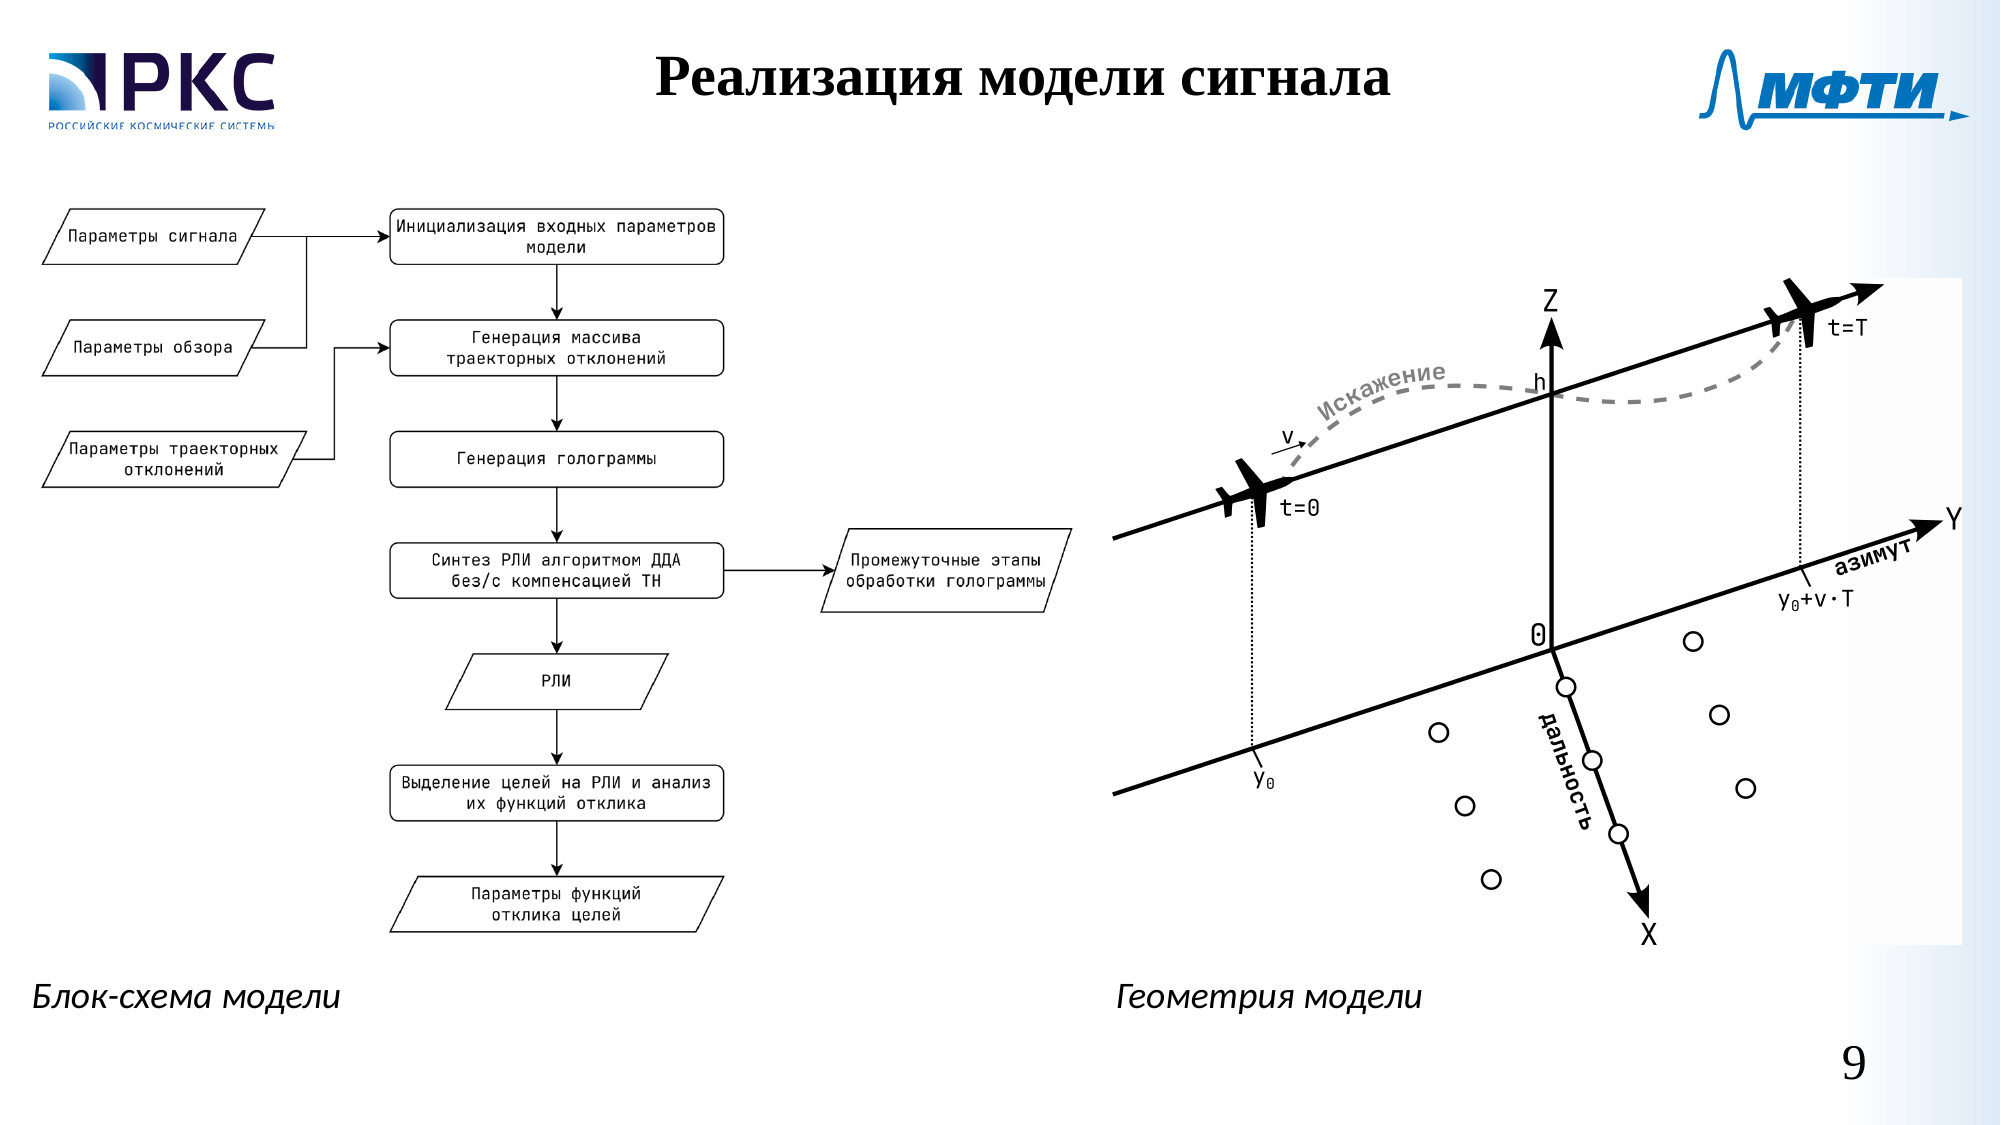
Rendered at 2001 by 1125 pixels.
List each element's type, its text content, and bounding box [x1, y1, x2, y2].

text_box <номер> [1827, 1022, 2000, 1098]
picture [1658, 0, 2000, 208]
picture [47, 51, 275, 130]
picture [0, 179, 1963, 963]
text_box Блок-схема модели [16, 963, 443, 1015]
text_box Реализация модели сигнала [442, 30, 1605, 166]
text_box Геометрия модели [1101, 963, 1527, 1015]
